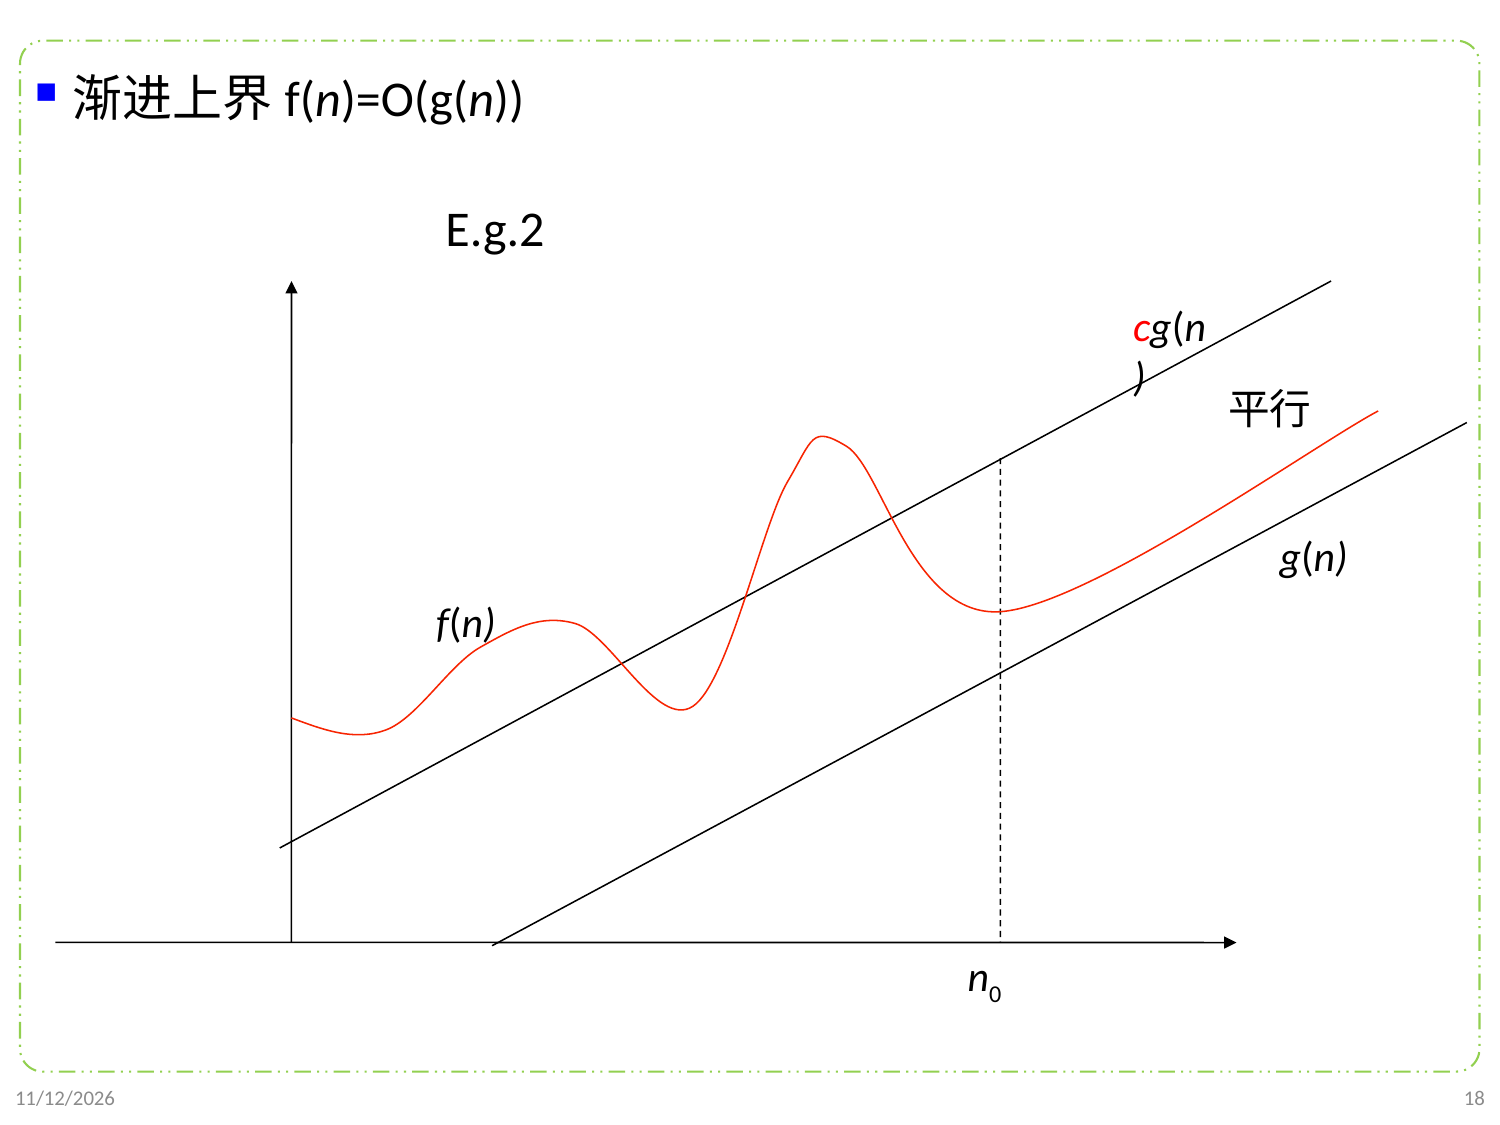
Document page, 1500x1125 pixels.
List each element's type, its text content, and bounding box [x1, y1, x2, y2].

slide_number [0, 1071, 338, 1123]
text_box cg(n) [1118, 292, 1225, 408]
text_box [291, 410, 1379, 735]
text_box E.g.2 [430, 189, 560, 265]
text_box 平行 [1213, 375, 1327, 441]
footer [496, 1067, 1003, 1125]
text_box [1039, 936, 1237, 949]
text_box f(n) [421, 588, 528, 653]
text_box [285, 281, 298, 717]
text_box n0 [952, 942, 1039, 1015]
text_box g(n) [1264, 522, 1372, 587]
list 渐进上界f(n)=O(g(n)) [20, 53, 1480, 851]
slide_number 18 [1162, 1071, 1500, 1123]
